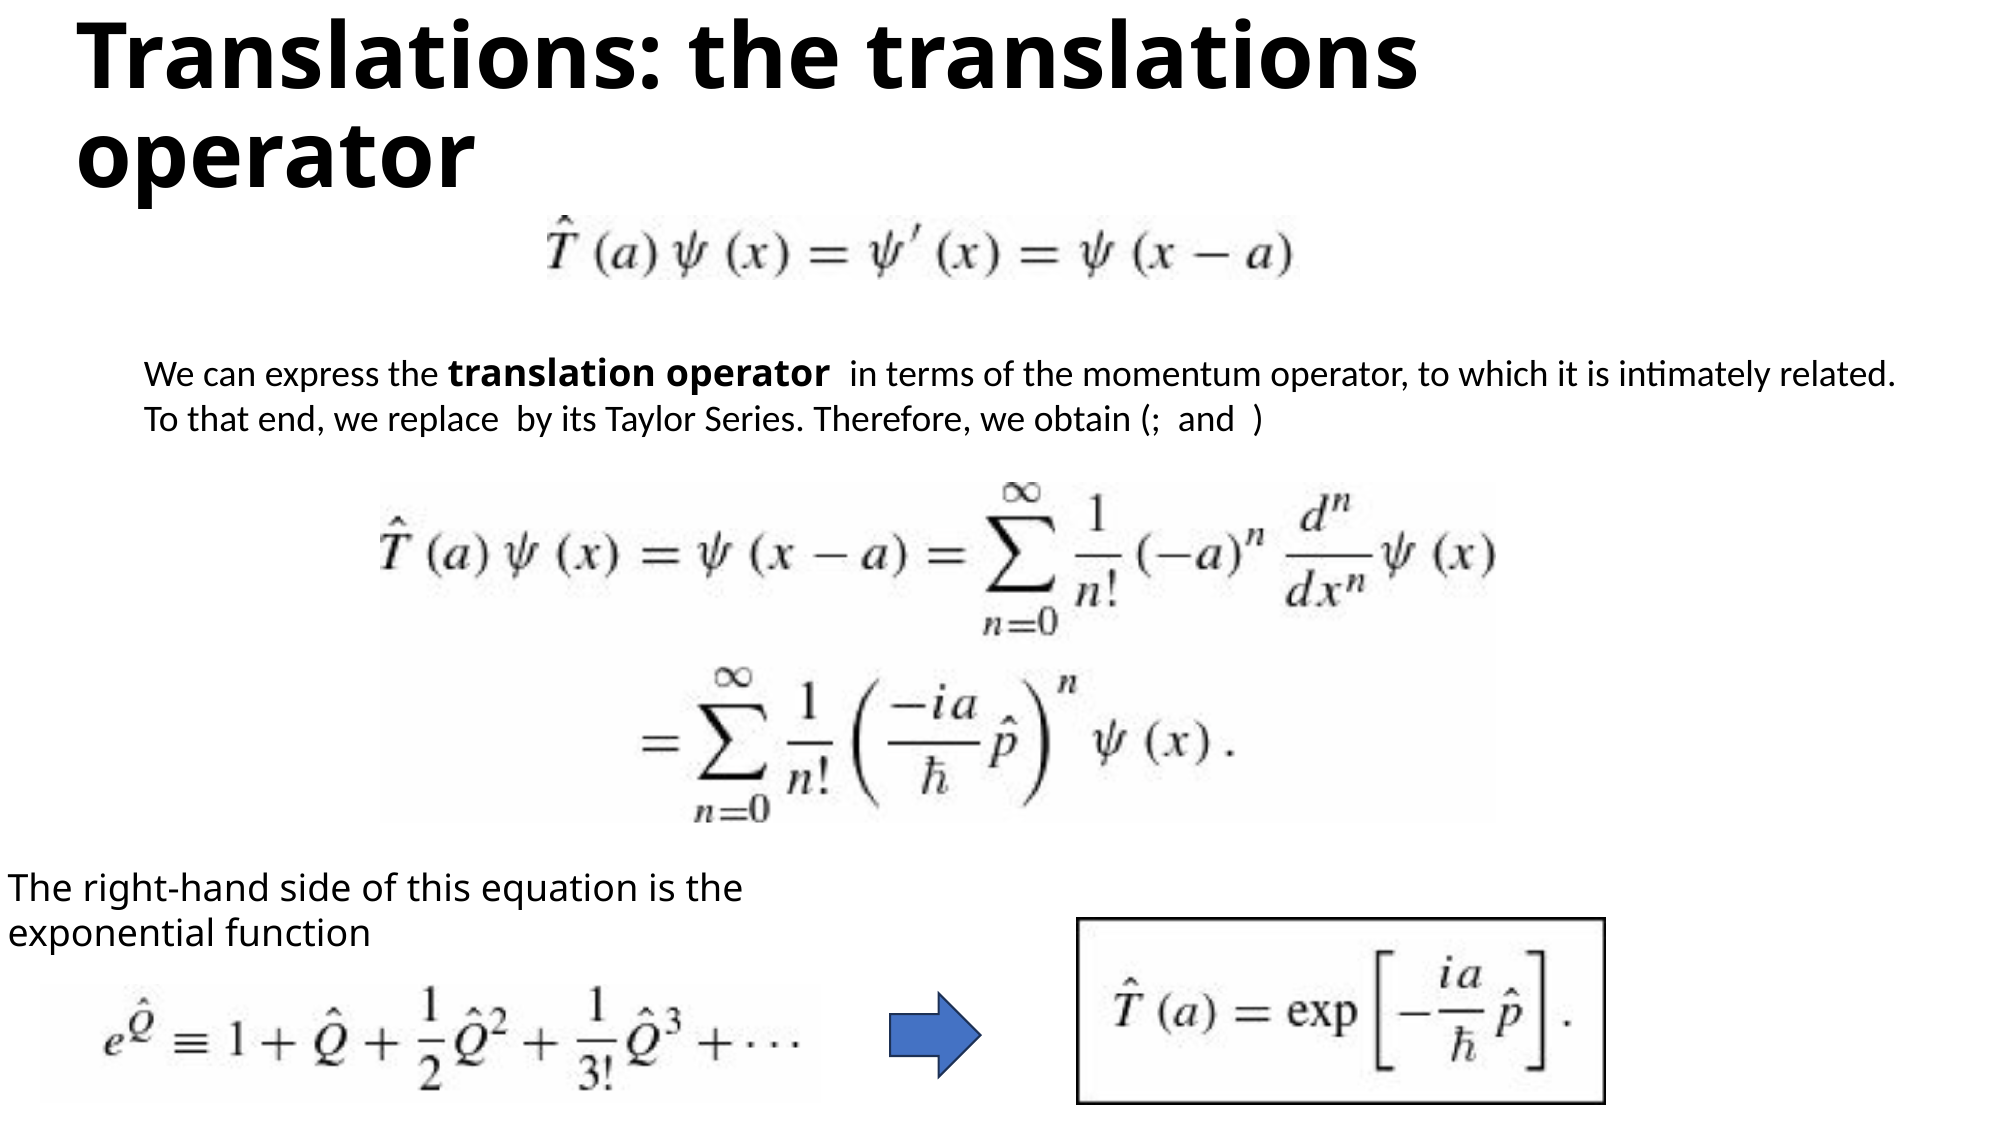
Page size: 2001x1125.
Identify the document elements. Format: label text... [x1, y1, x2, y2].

text_box The right-hand side of this equation is the exponential function [0, 856, 769, 962]
picture [1067, 909, 1614, 1114]
picture [507, 183, 1300, 312]
title Translations: the translations operator [60, 0, 1786, 218]
text_box [889, 990, 982, 1080]
picture [40, 961, 821, 1109]
picture [331, 458, 1514, 838]
